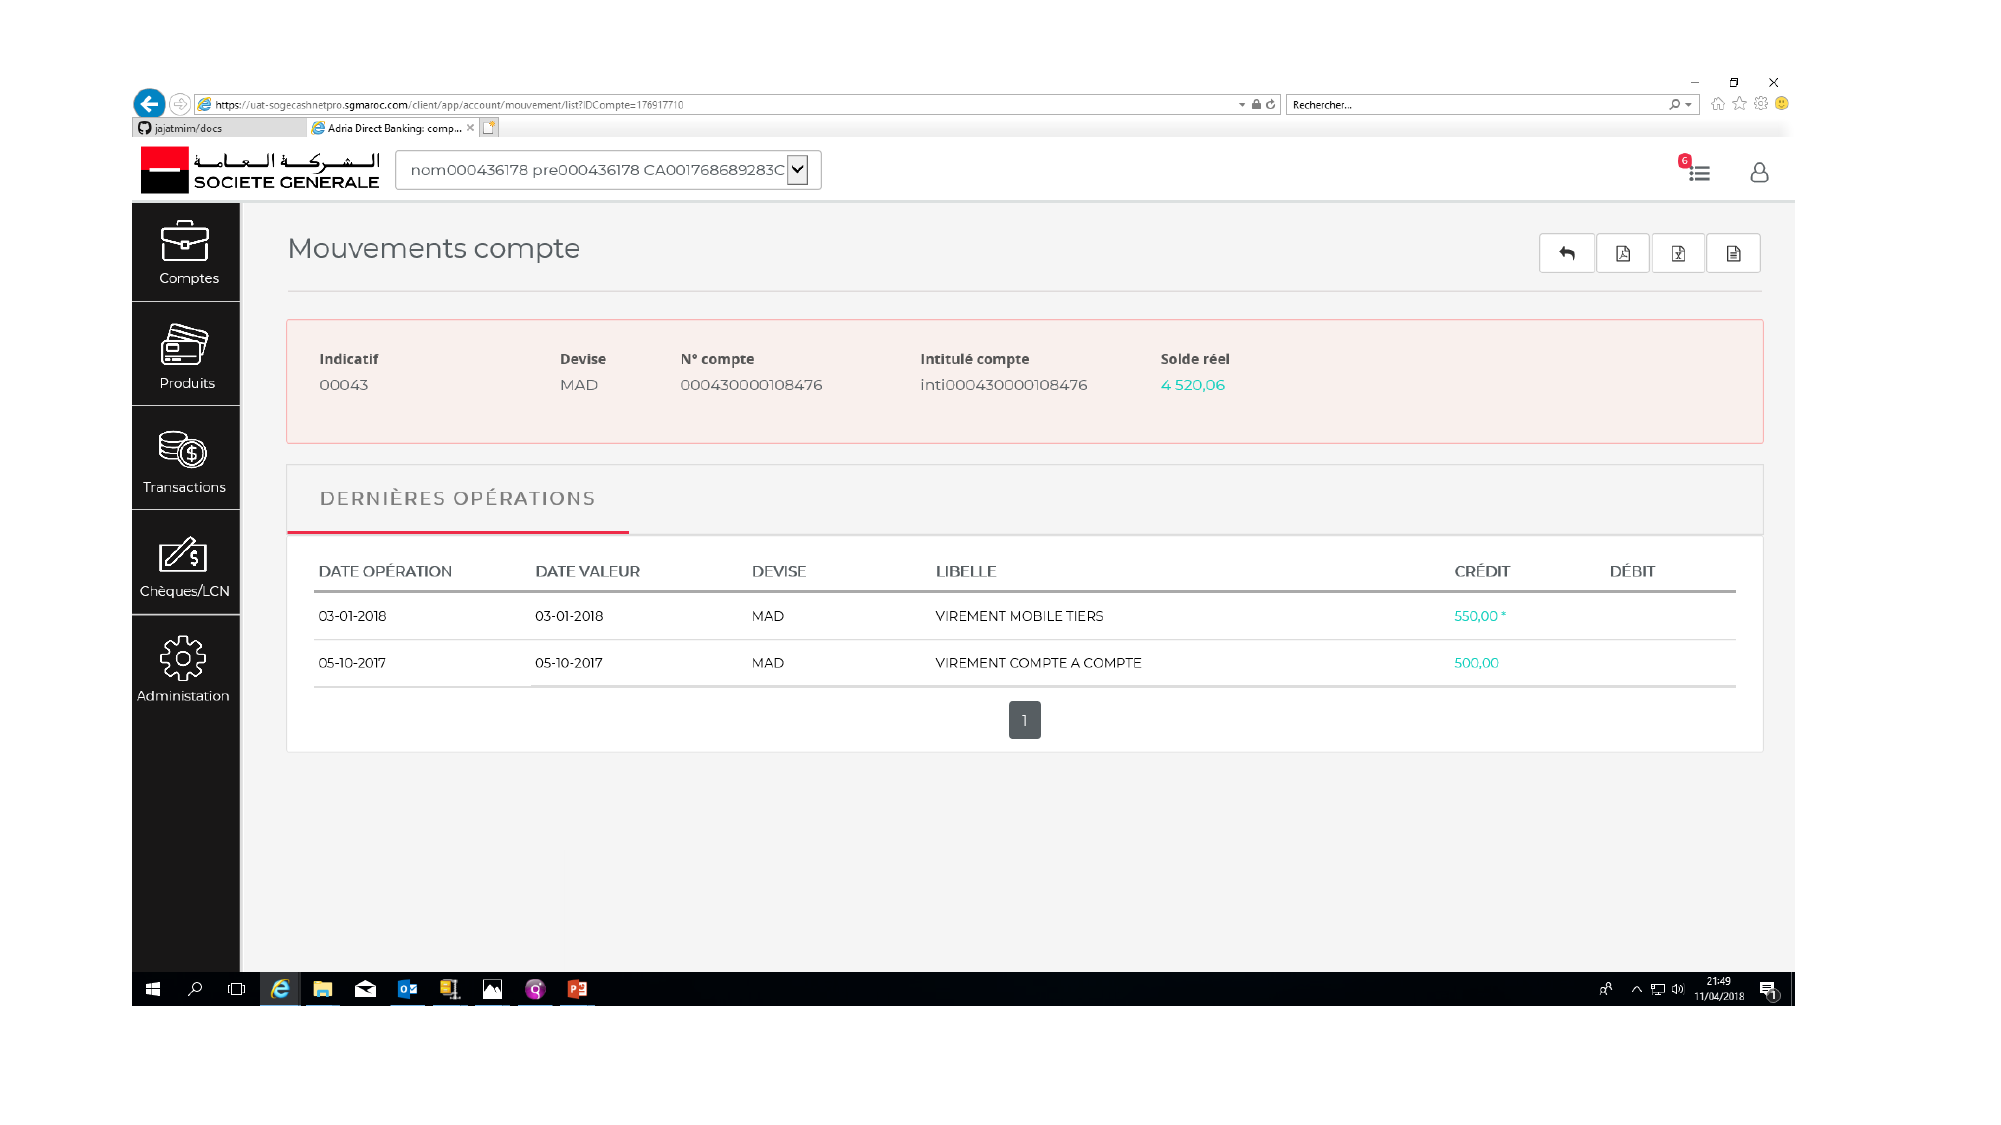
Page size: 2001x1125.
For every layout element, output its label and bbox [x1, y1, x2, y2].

picture [132, 70, 1795, 1006]
